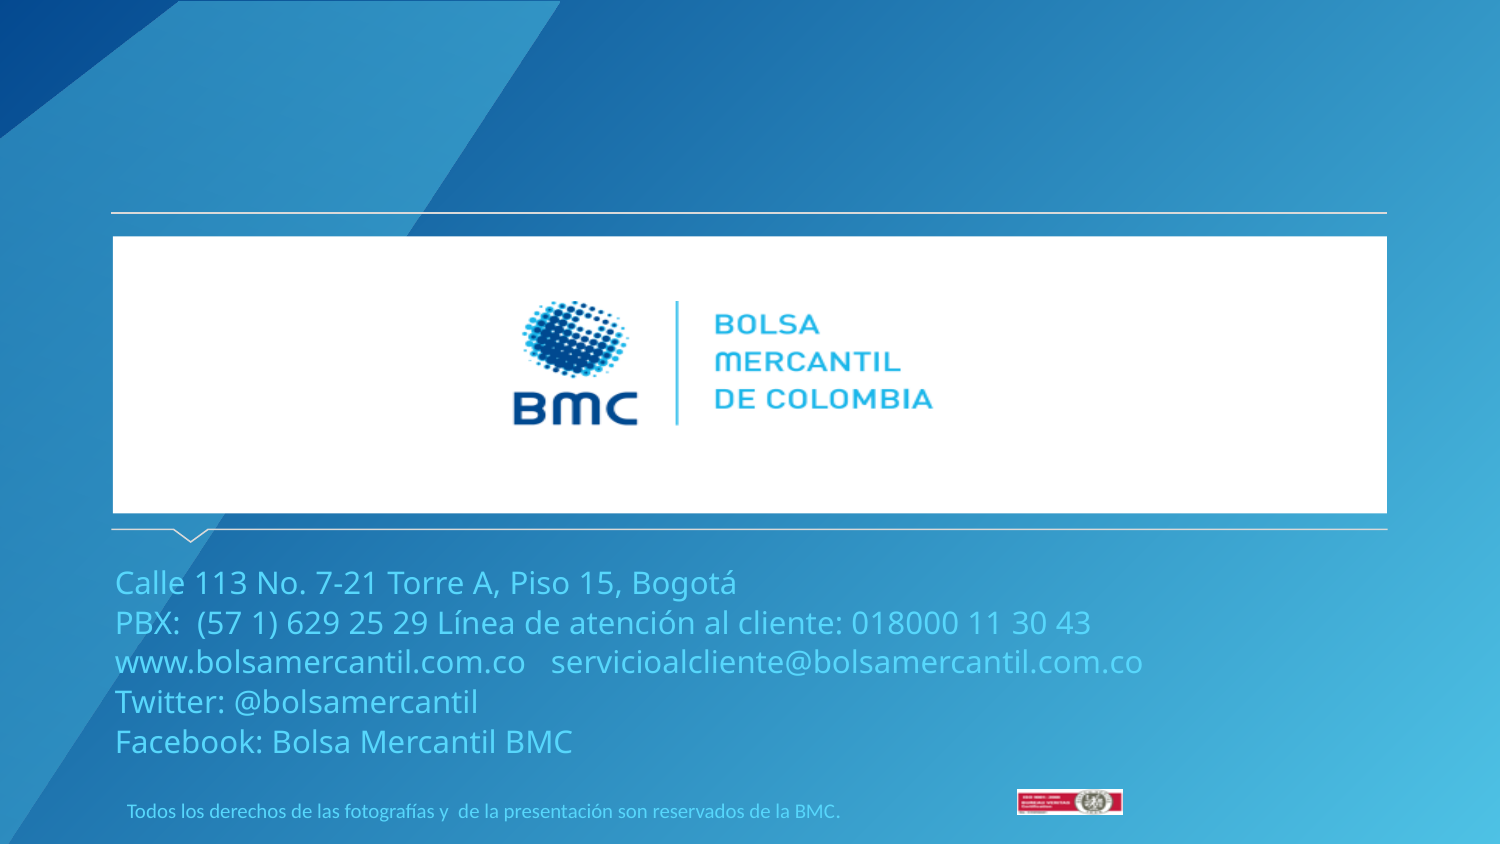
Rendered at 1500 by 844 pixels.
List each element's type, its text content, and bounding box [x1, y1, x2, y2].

text_box Calle 113 No. 7-21 Torre A, Piso 15, Bogotá PBX: (57 1) 629 25 29 Línea de atención al cliente: 018000 11 30 43 www.bolsamercantil.com.co servicioalcliente@bolsamercantil.com.co Twitter: @bolsamercantil Facebook: Bolsa Mercantil BMC [114, 565, 1193, 725]
picture [510, 300, 939, 433]
text_box Todos los derechos de las fotografías y de la presentación son reservados de la BMC. [68, 788, 901, 844]
text_box [111, 234, 1389, 516]
picture [1016, 789, 1123, 815]
